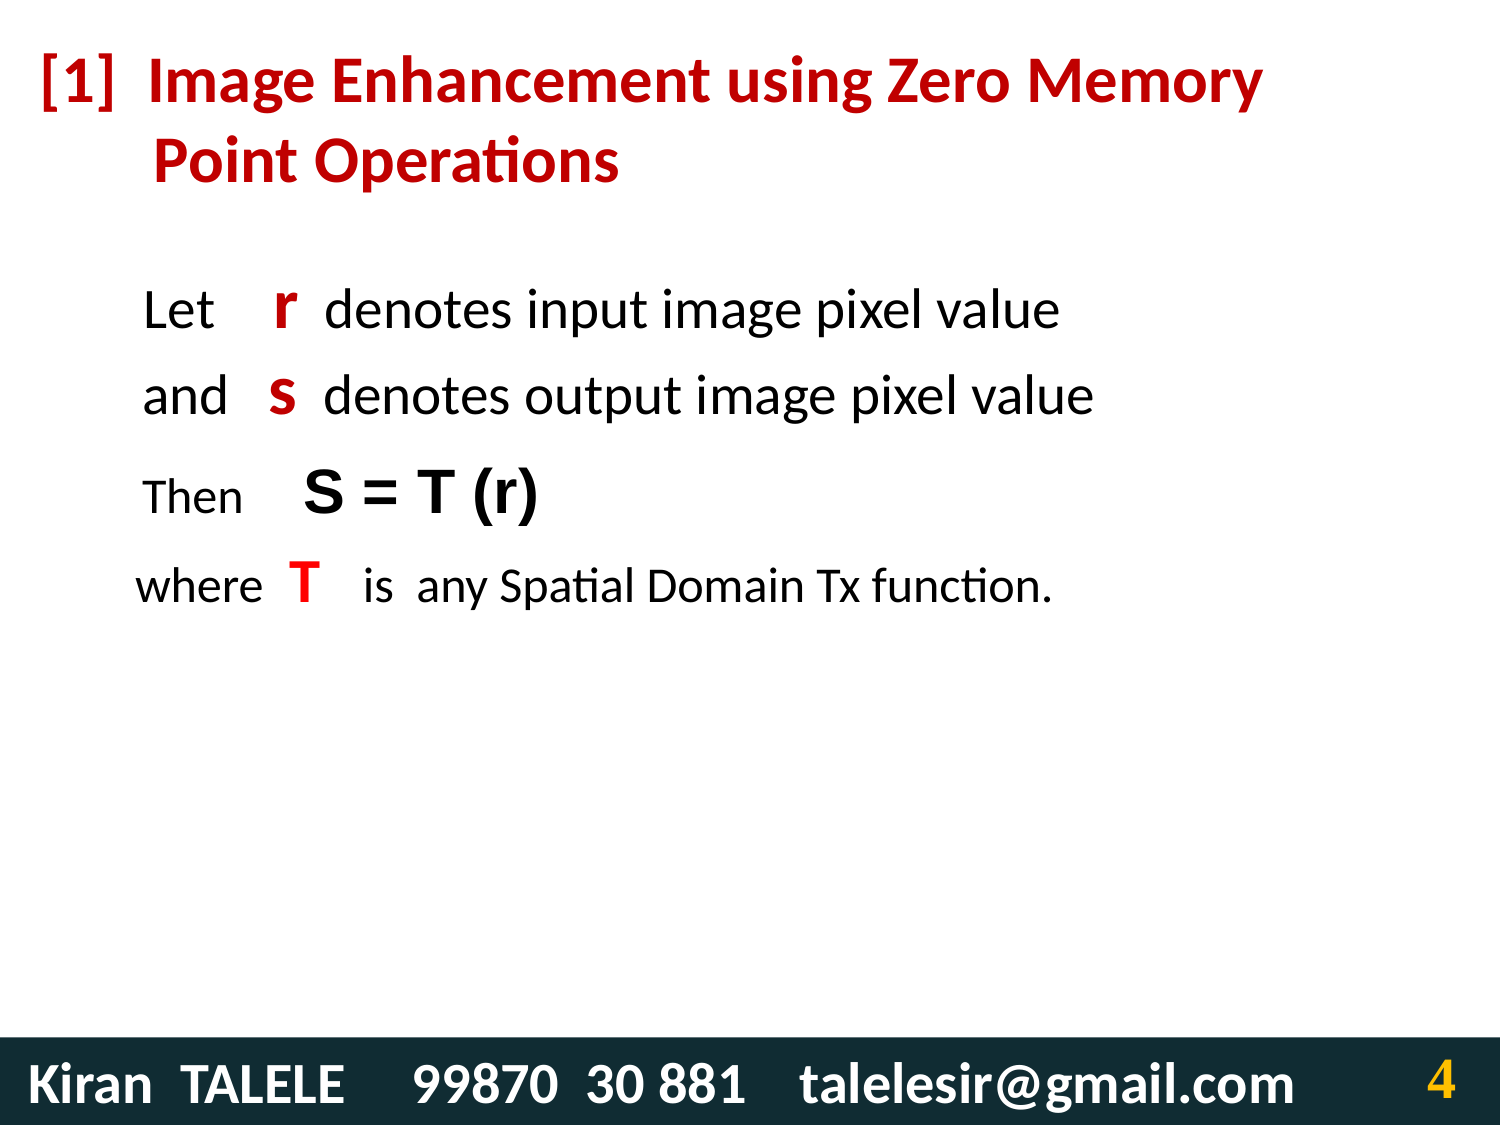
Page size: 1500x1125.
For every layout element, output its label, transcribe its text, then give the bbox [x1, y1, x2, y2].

list Let r denotes input image pixel value and s denotes output image pixel value Then S = T (r) where T is any Spatial Domain Tx function. [75, 249, 1338, 625]
text_box Kiran TALELE 99870 30 881 talelesir@gmail.com [0, 1037, 1500, 1125]
text_box 4 [1412, 1032, 1500, 1124]
text_box [1] Image Enhancement using Zero Memory Point Operations [24, 37, 1375, 195]
